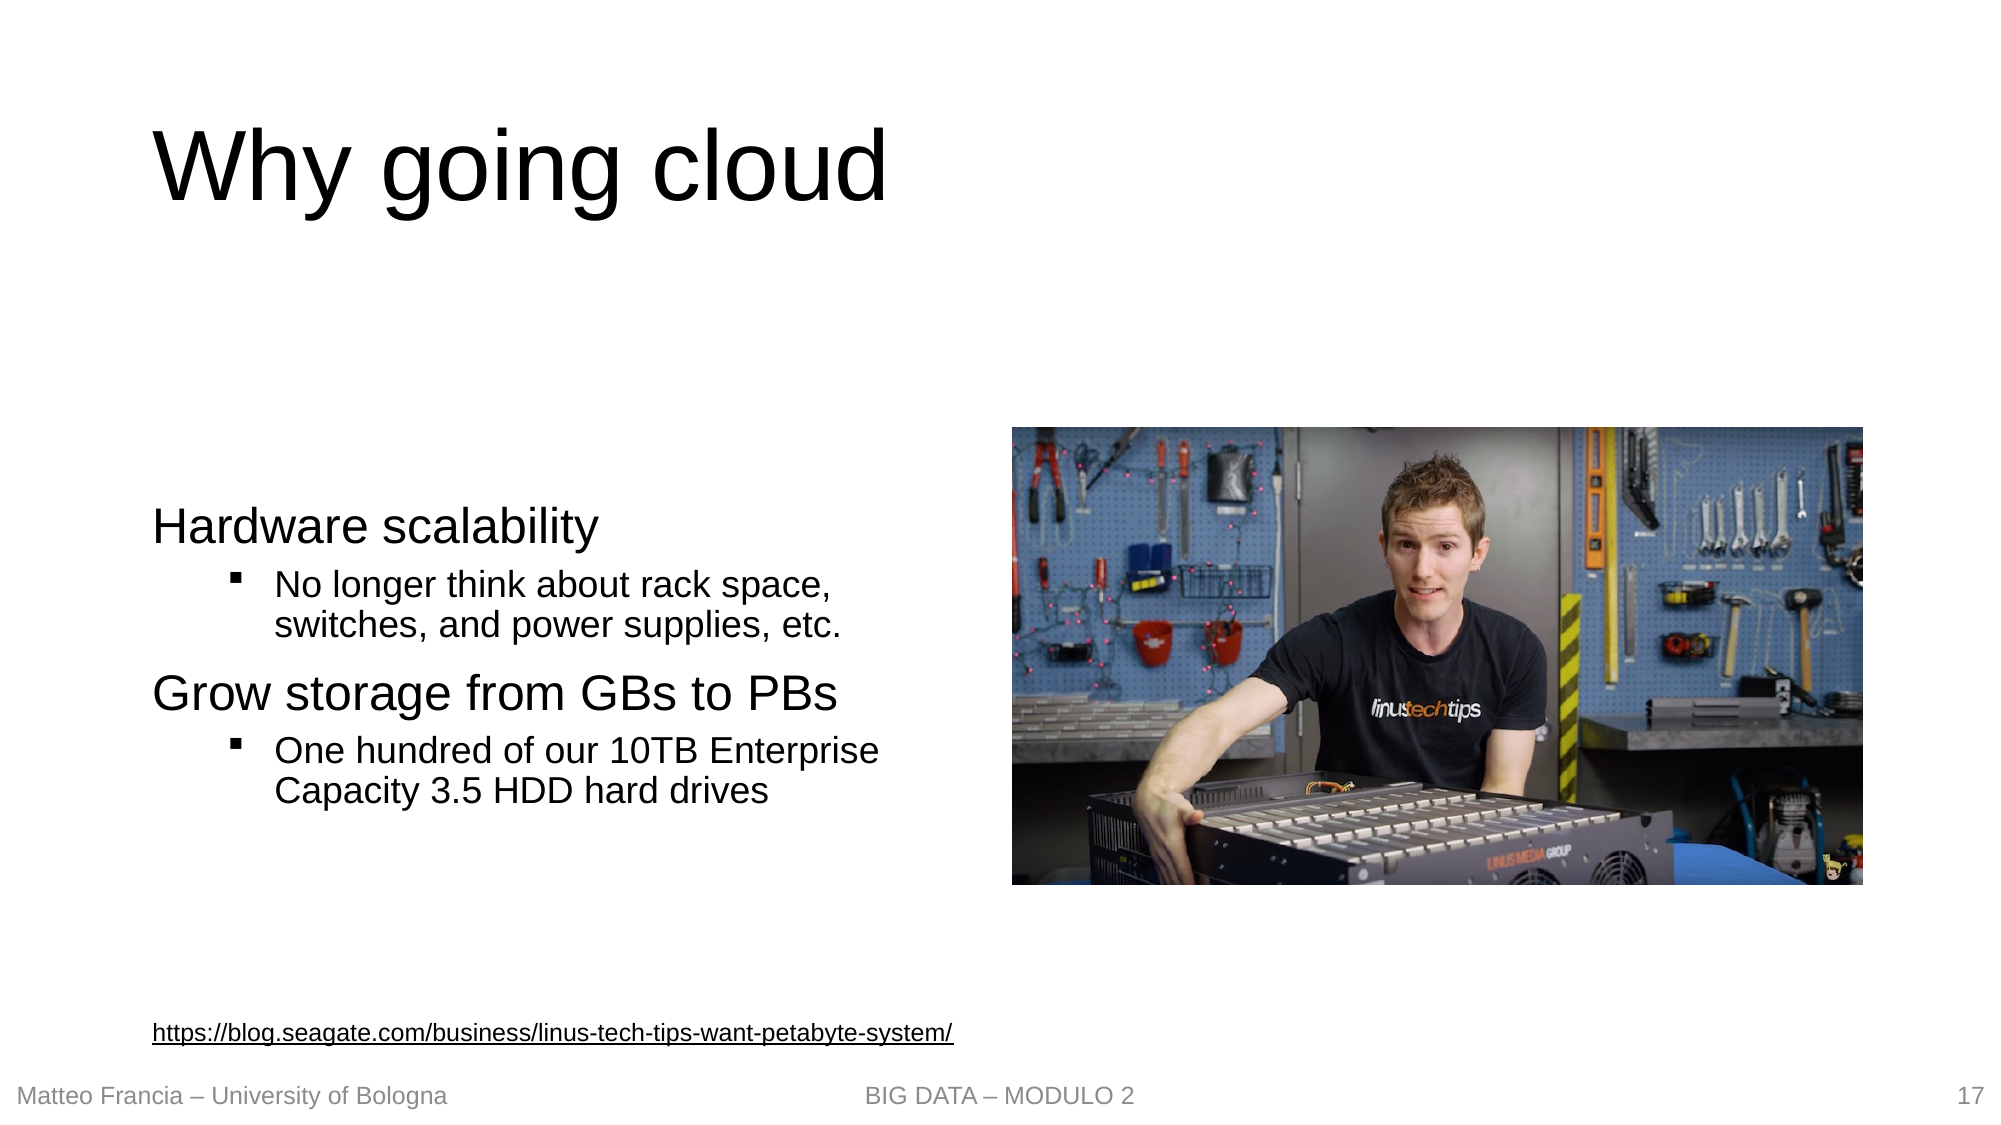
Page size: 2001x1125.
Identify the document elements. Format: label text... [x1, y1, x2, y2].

title Why going cloud [137, 59, 1863, 278]
slide_number 17 [1550, 1065, 2000, 1125]
list https://blog.seagate.com/business/linus-tech-tips-want-petabyte-system/ [137, 1003, 1863, 1064]
footer Matteo Francia – University of Bologna [0, 1065, 466, 1125]
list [1012, 427, 1863, 885]
list Hardware scalability No longer think about rack space, switches, and power supplies, etc. Grow storage from GBs to PBs One hundred of our 10TB Enterprise Capacity 3.5 HDD hard drives [137, 299, 988, 1003]
